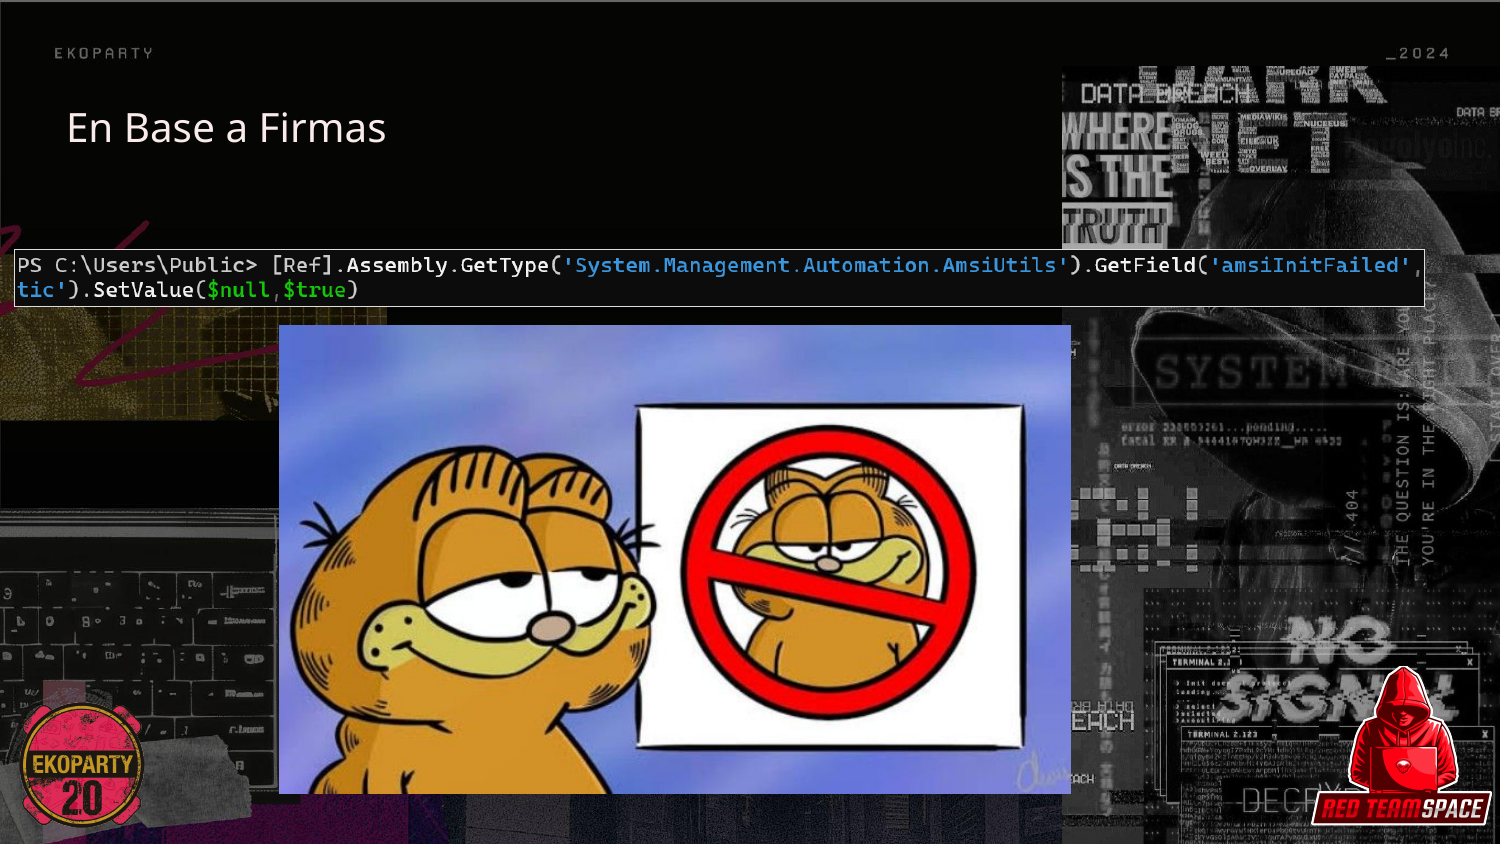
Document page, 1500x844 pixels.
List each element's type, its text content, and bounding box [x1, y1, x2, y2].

picture [0, 0, 1500, 844]
title En Base a Firmas [51, 72, 946, 167]
picture [1306, 666, 1496, 834]
